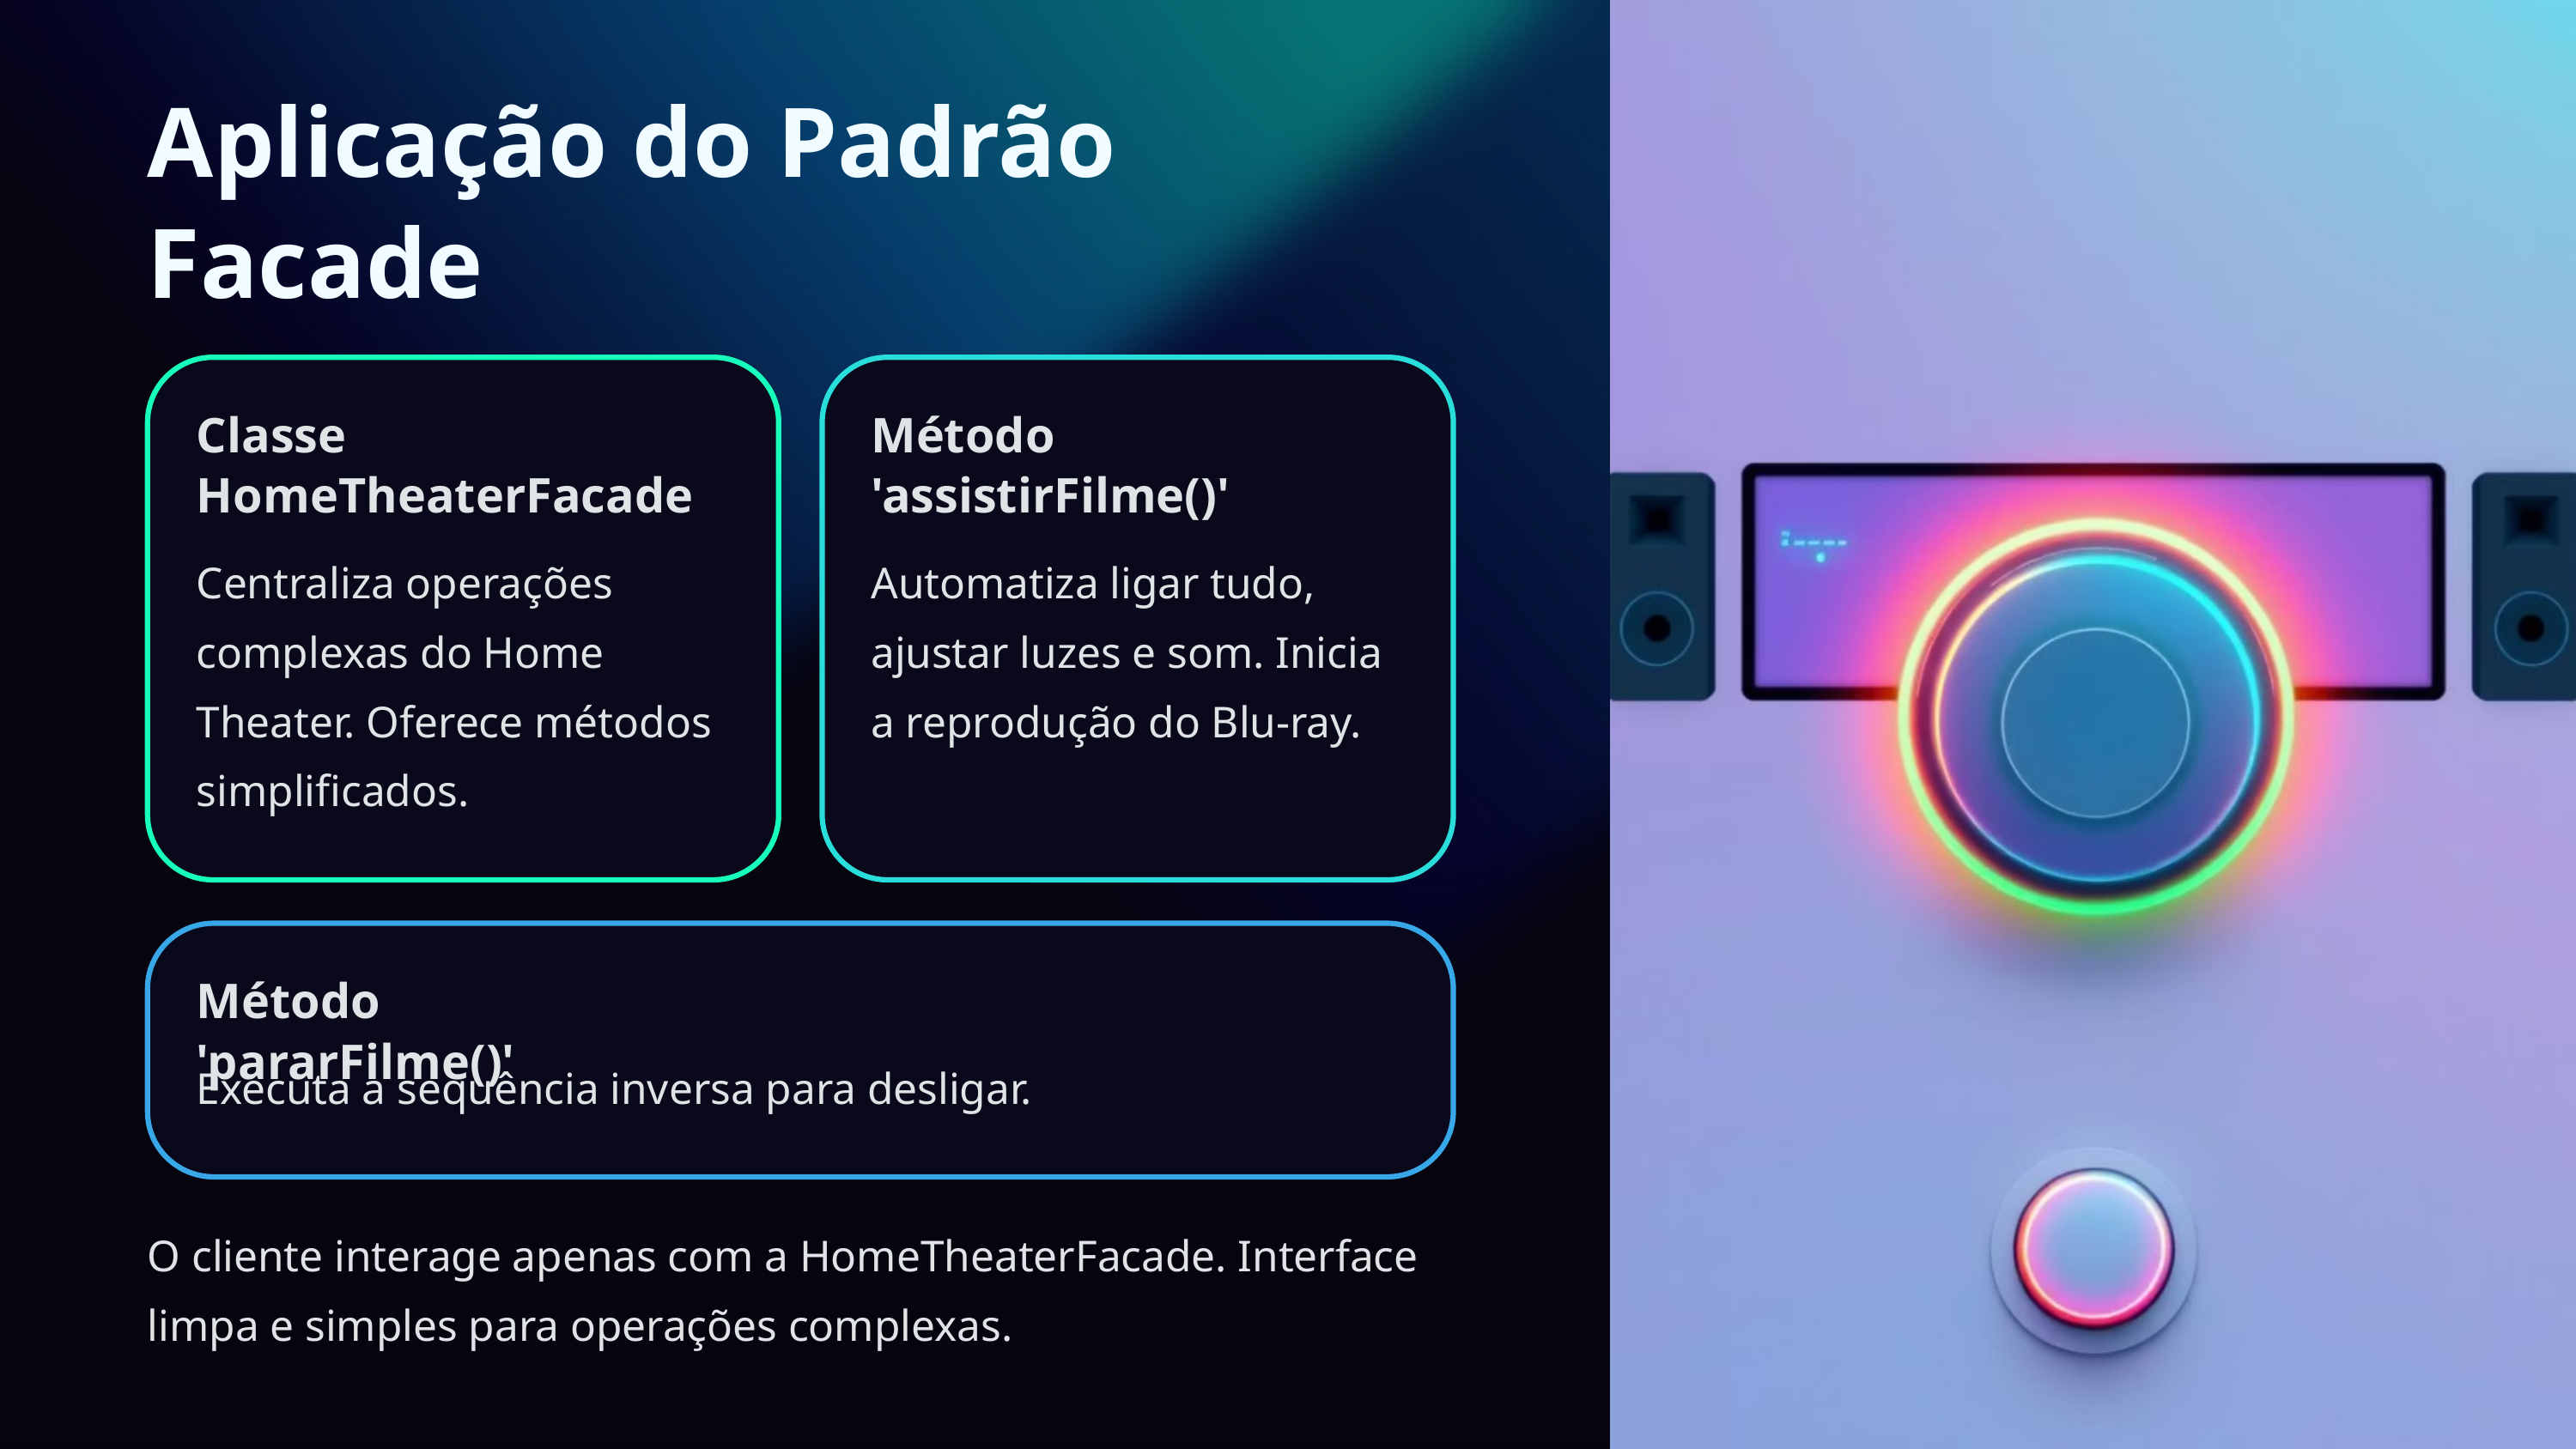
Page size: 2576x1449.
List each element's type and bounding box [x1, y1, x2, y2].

text_box [819, 354, 1456, 883]
text_box [144, 920, 1456, 1180]
text_box [144, 354, 782, 883]
text_box [0, 0, 2576, 1449]
